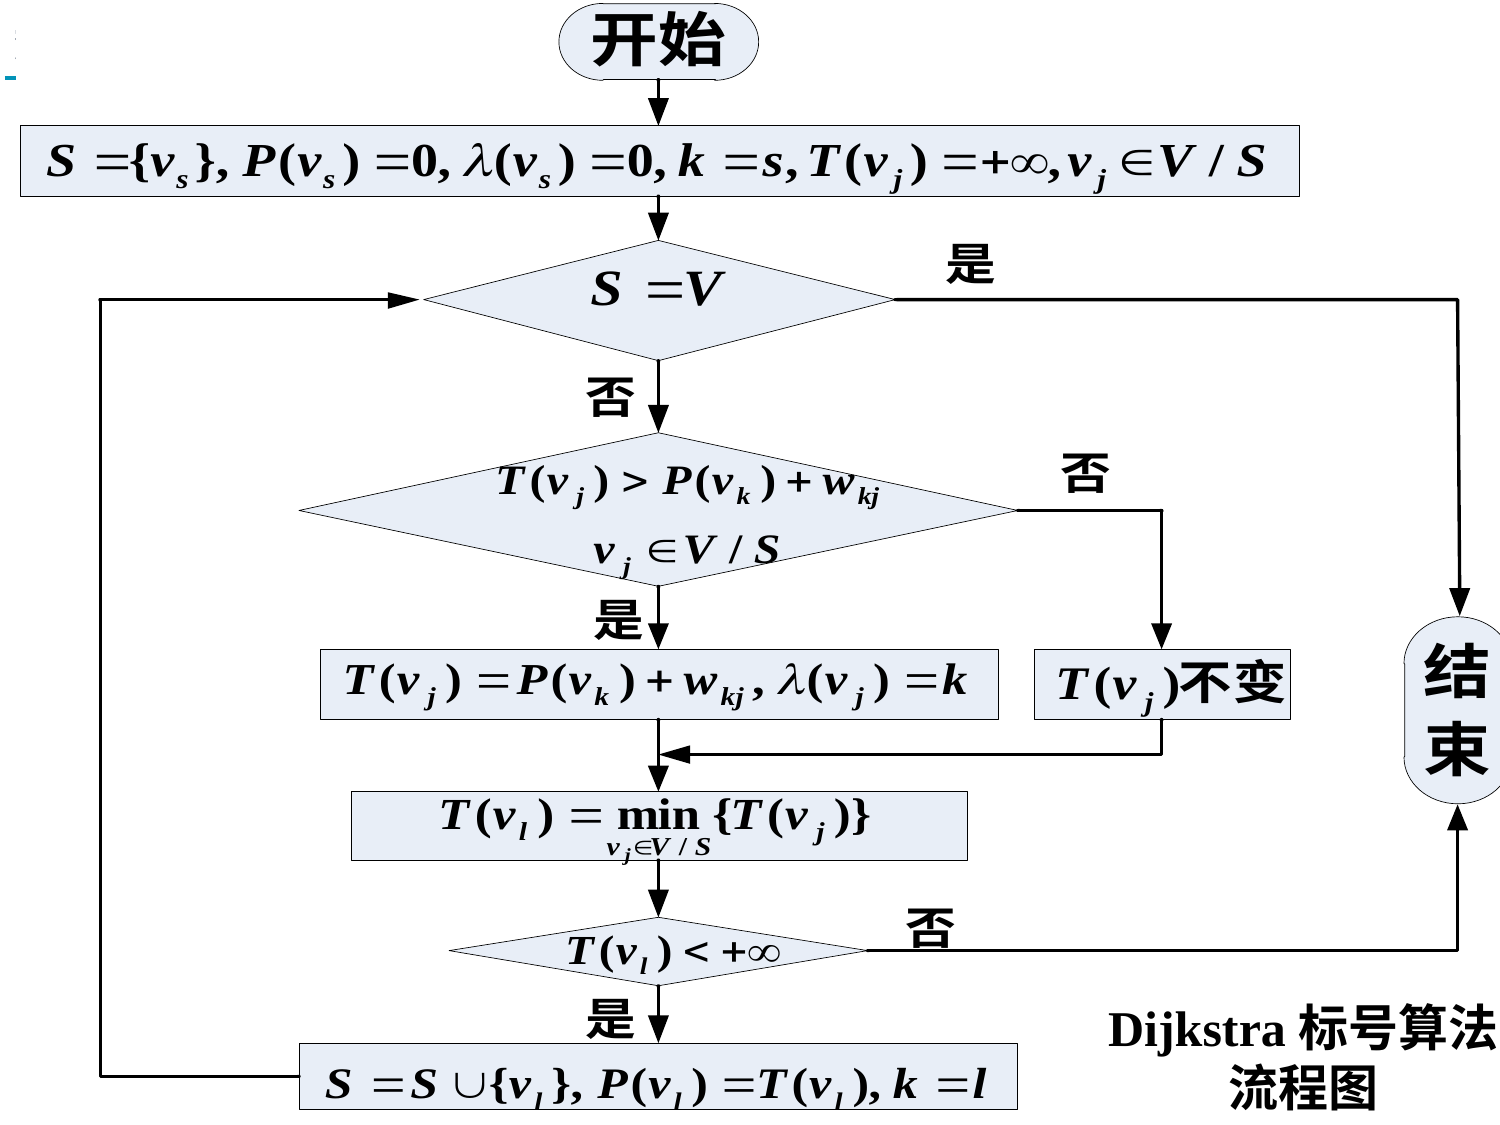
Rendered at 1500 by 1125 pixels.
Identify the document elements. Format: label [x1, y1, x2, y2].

text_box [15, 0, 1500, 1125]
